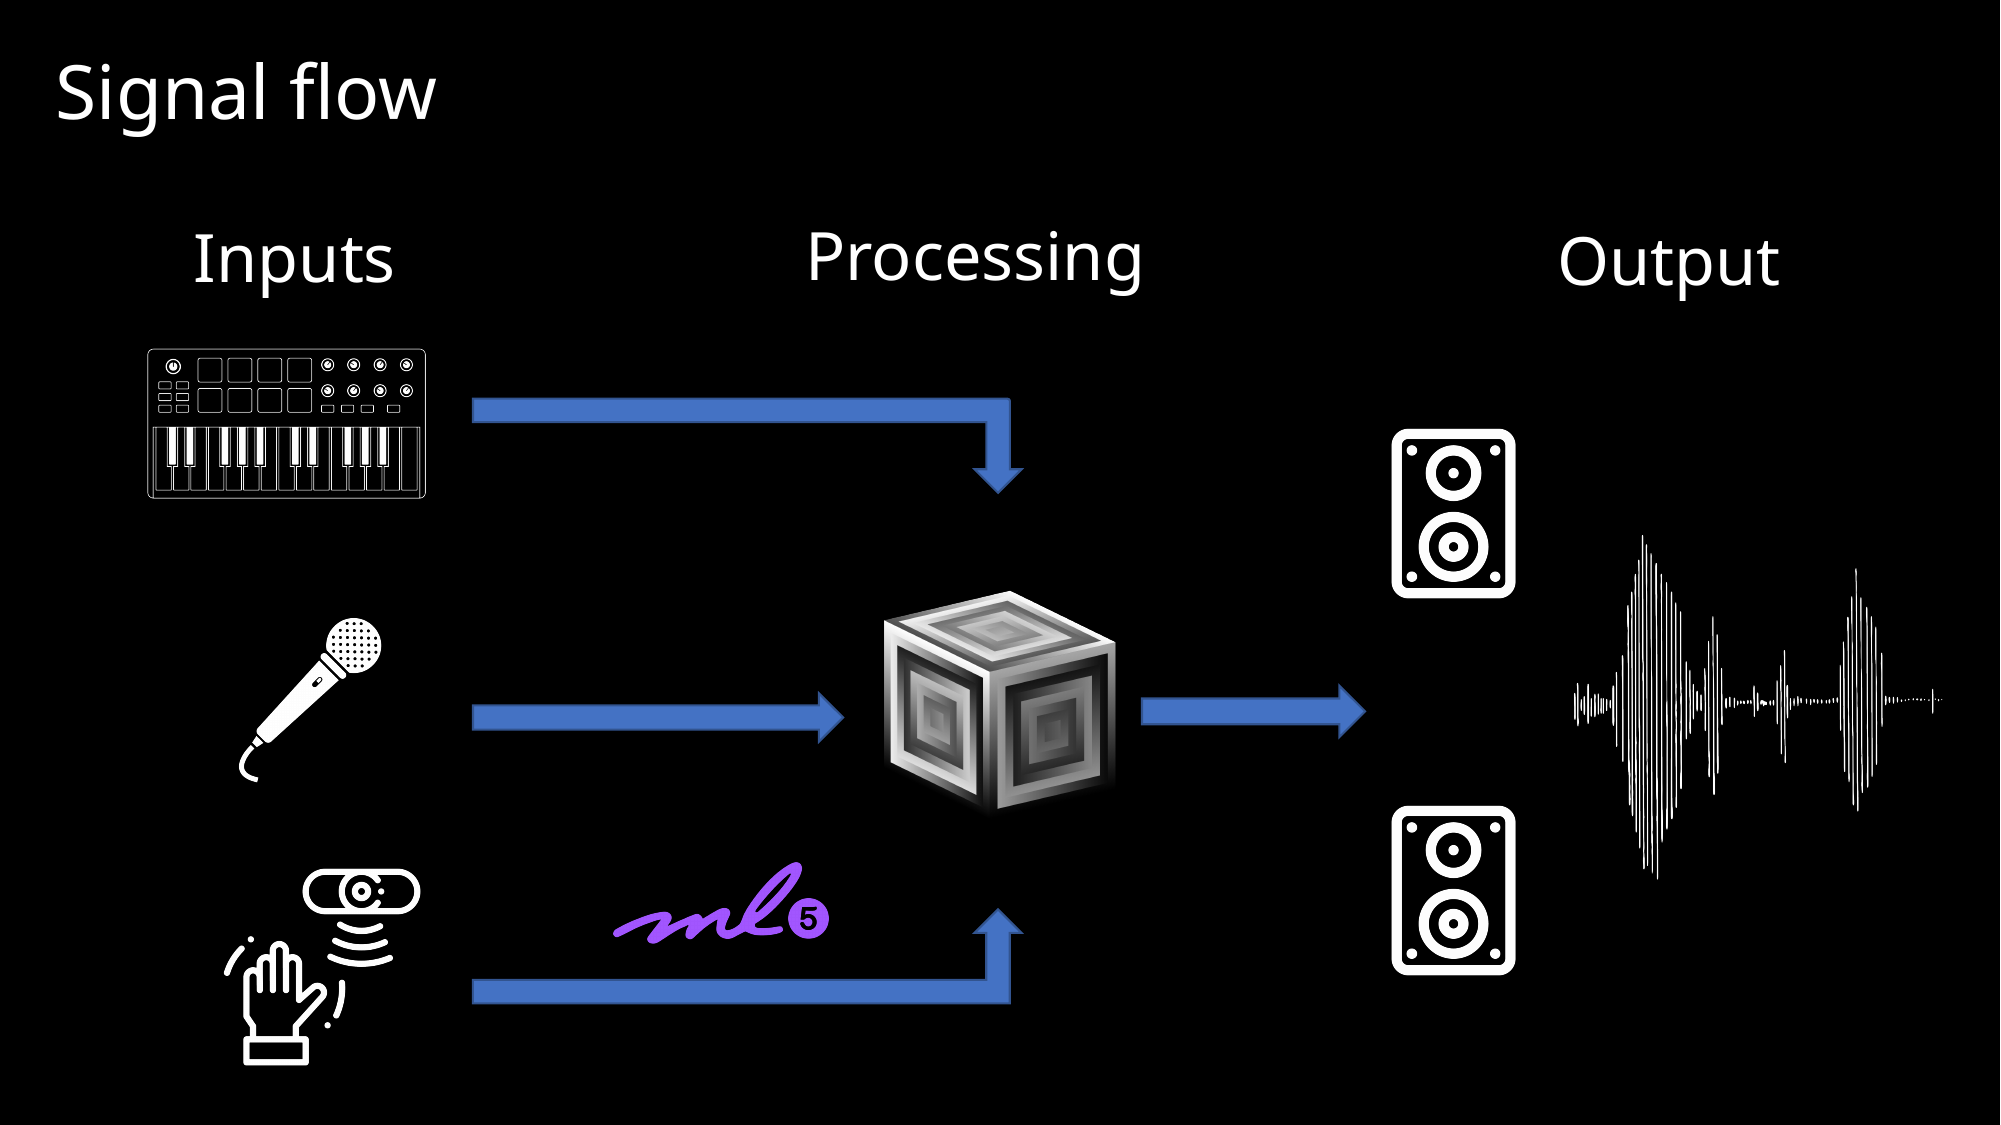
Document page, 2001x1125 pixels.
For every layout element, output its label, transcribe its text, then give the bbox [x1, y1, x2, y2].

text_box Processing [790, 206, 1331, 302]
picture [1314, 368, 2000, 1030]
text_box [489, 907, 1025, 1005]
picture [56, 193, 517, 1125]
text_box [471, 690, 845, 745]
picture [872, 584, 1127, 839]
picture [613, 862, 829, 944]
text_box Output [1542, 211, 1826, 306]
text_box [517, 397, 1025, 495]
text_box [1140, 683, 1367, 740]
text_box Signal flow [41, 36, 956, 142]
